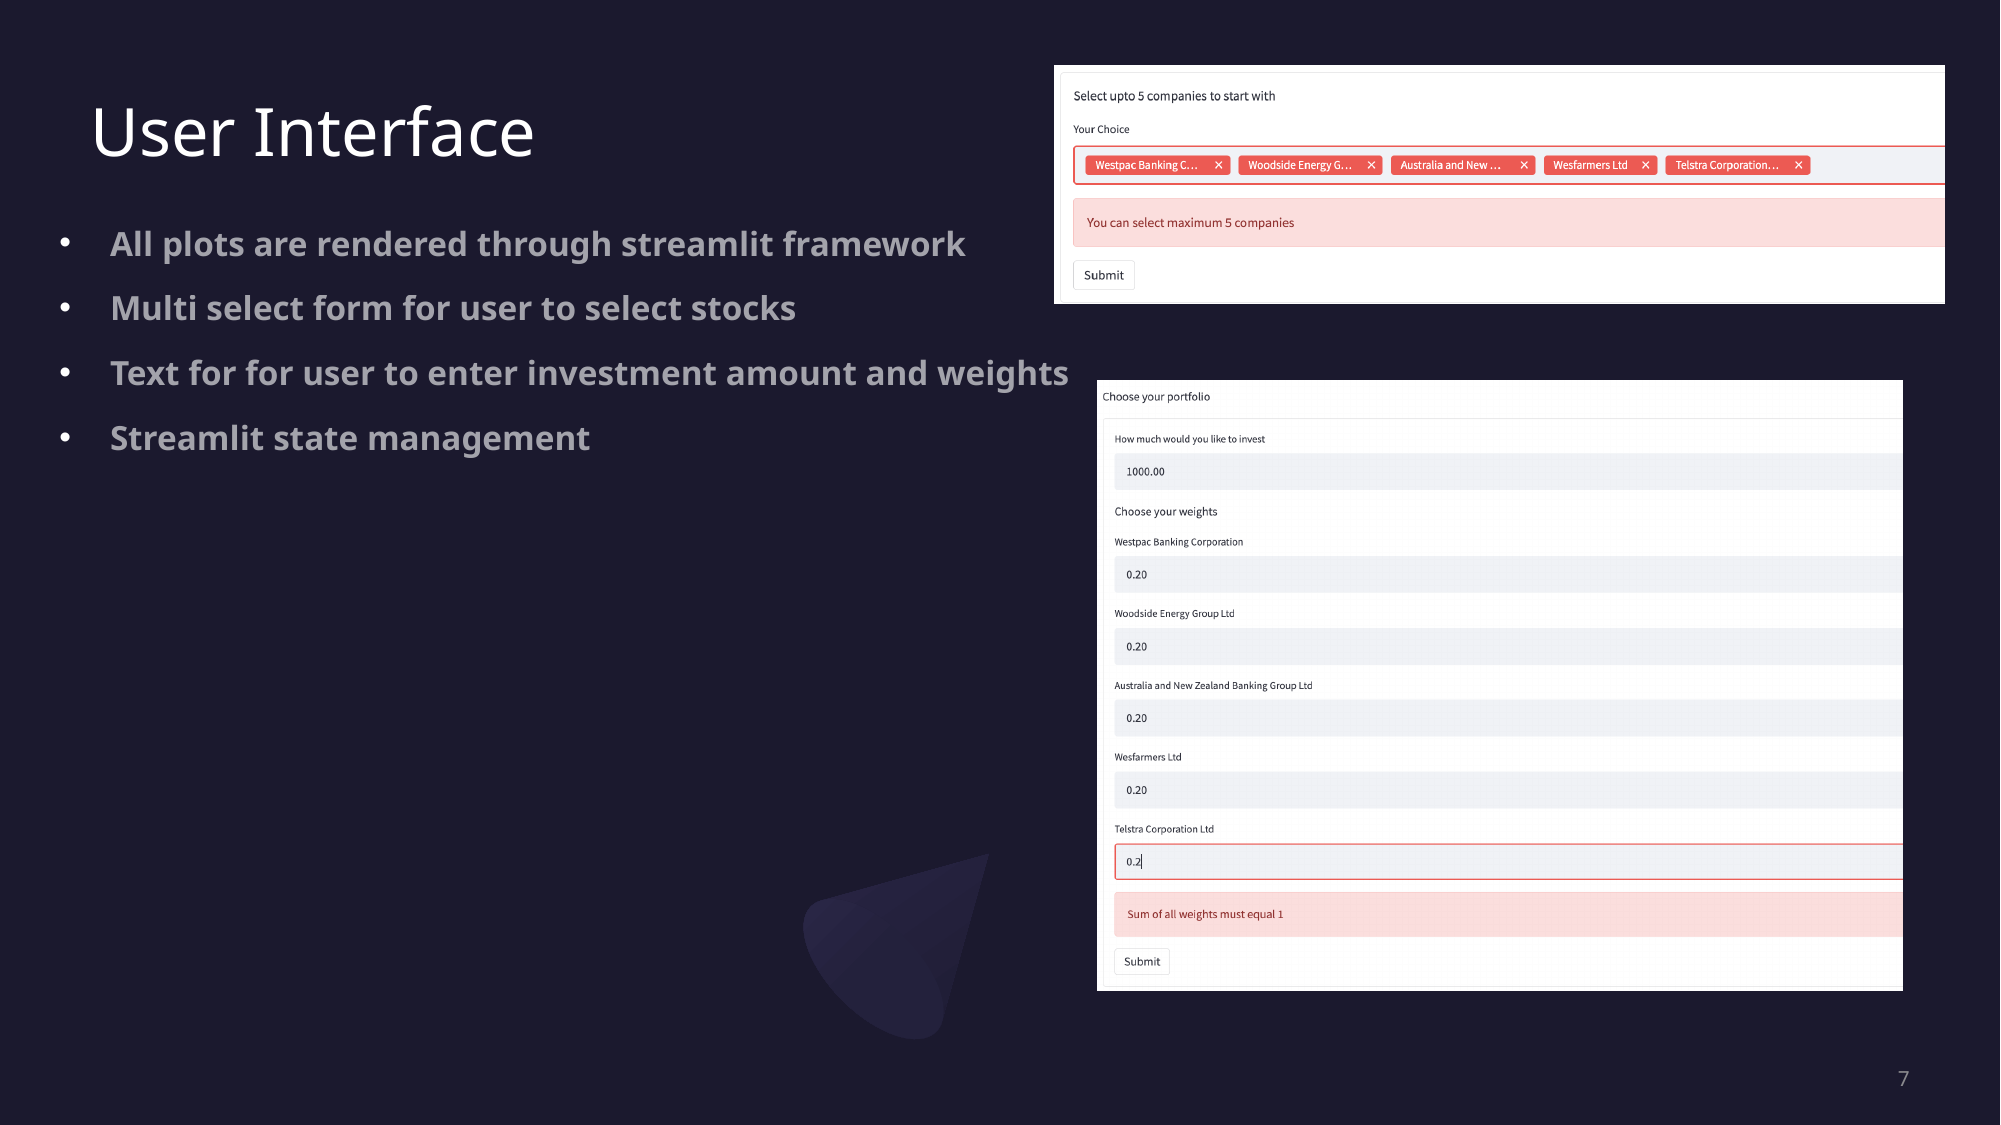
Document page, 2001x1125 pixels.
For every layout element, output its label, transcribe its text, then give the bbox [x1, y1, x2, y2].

picture [1054, 65, 1945, 304]
title User Interface [89, 89, 1054, 218]
picture [1096, 380, 1903, 991]
slide_number 7 [1888, 1067, 1911, 1094]
list All plots are rendered through streamlit framework Multi select form for user to select stocks Text for for user to enter investment amount and weights Streamlit state management [58, 218, 1094, 461]
